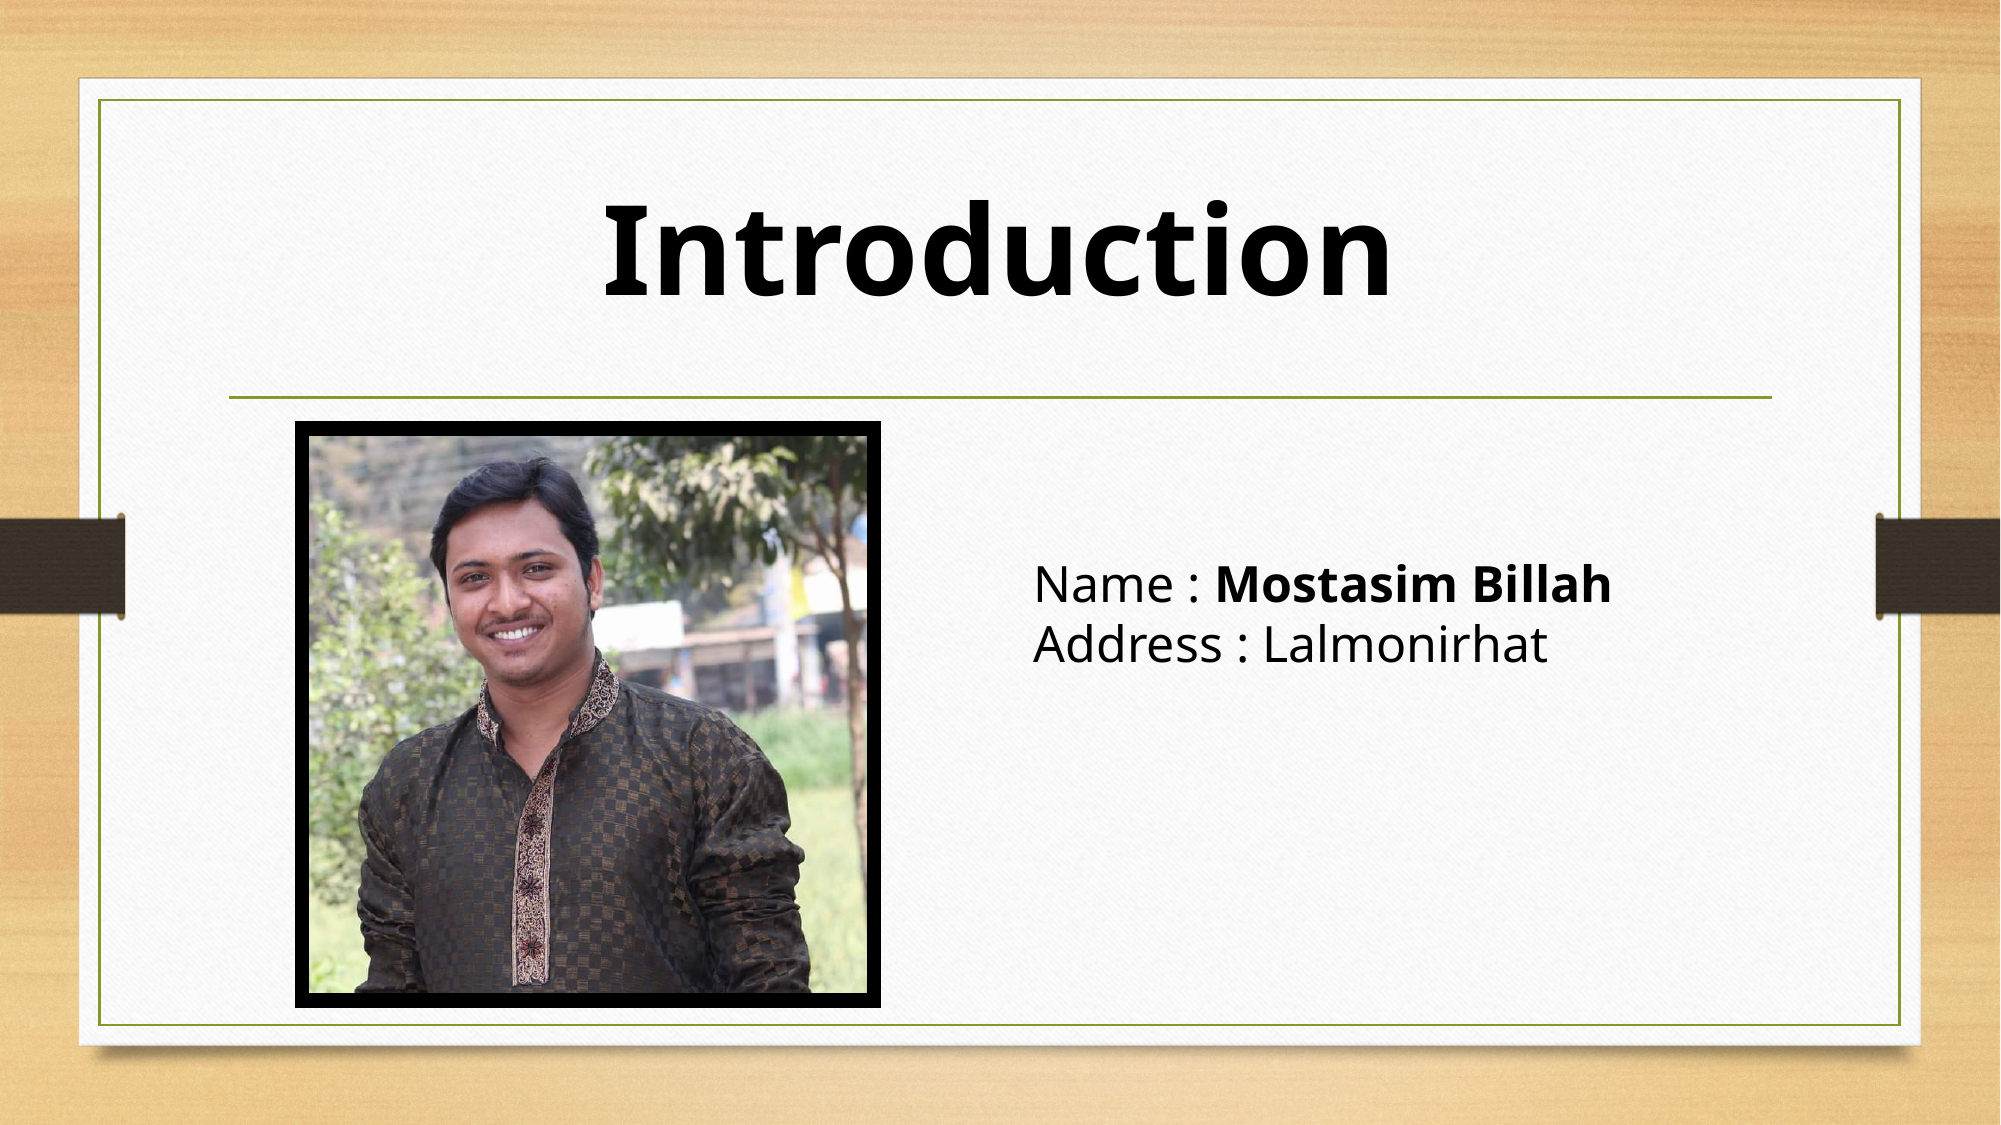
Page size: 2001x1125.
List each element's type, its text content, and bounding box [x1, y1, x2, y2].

text_box Name : Mostasim Billah Address : Lalmonirhat [1019, 545, 1820, 680]
text_box Introduction [265, 175, 1735, 316]
picture [0, 0, 2001, 1125]
